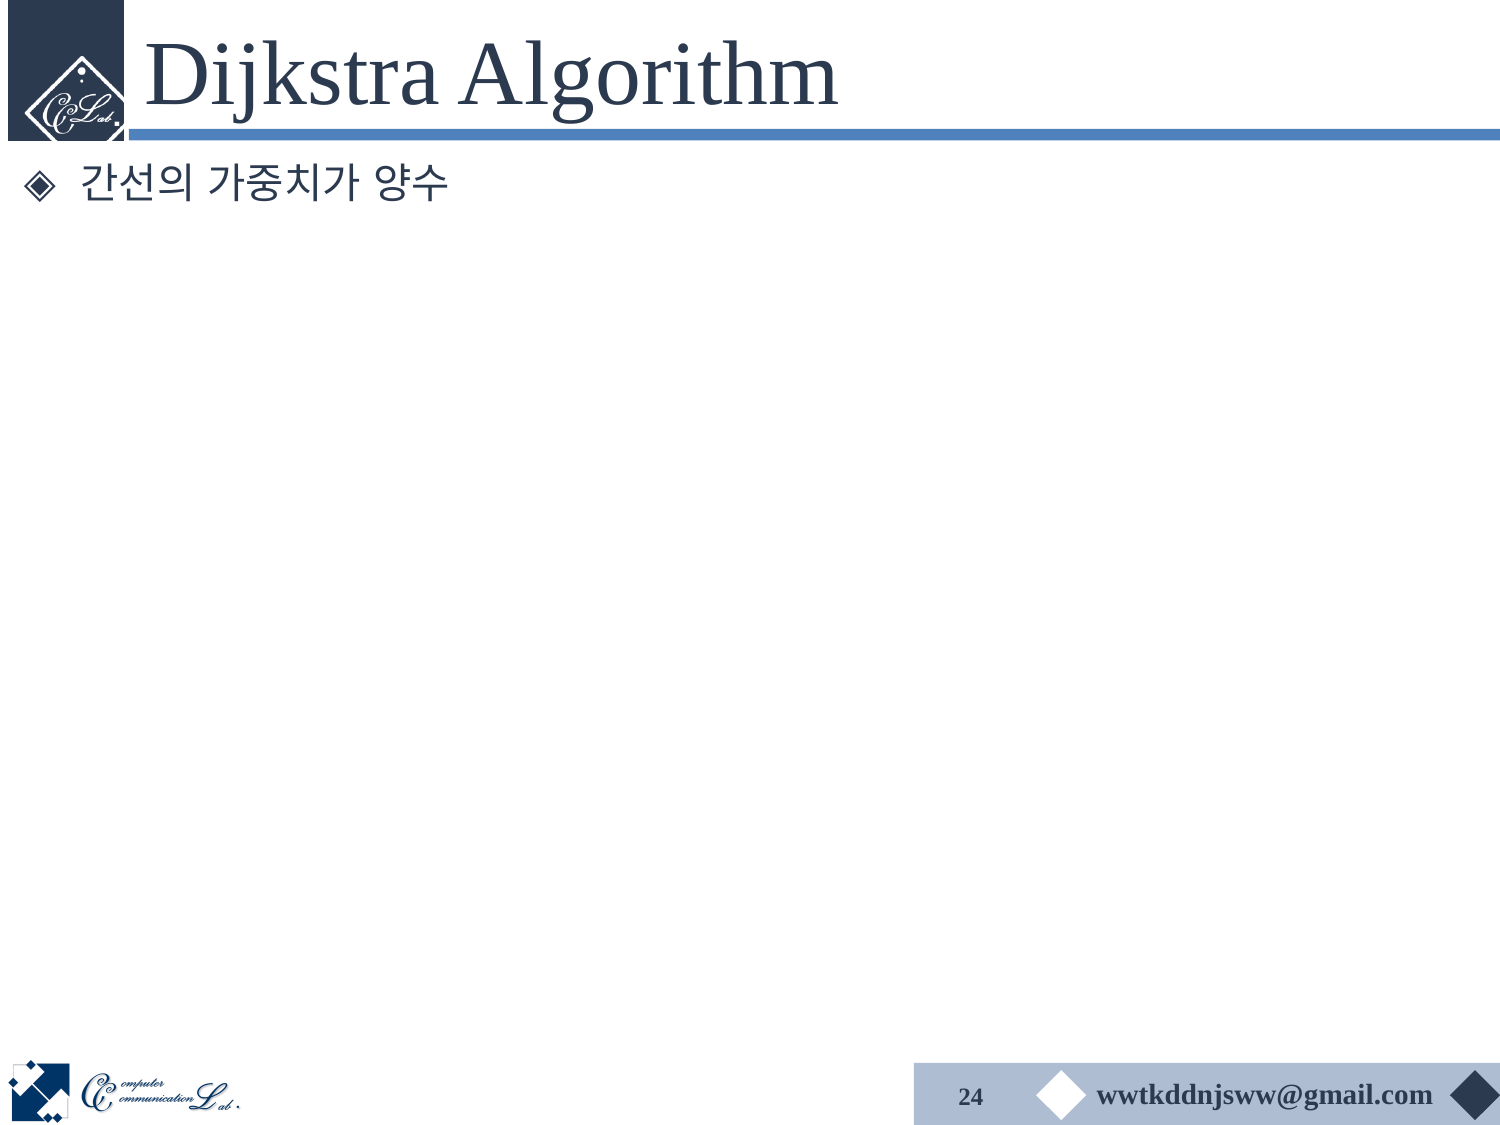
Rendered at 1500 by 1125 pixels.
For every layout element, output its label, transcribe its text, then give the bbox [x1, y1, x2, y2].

picture [7, 1058, 243, 1125]
list 간선의 가중치가 양수 [8, 148, 1493, 1059]
title Dijkstra Algorithm [129, 10, 1474, 126]
picture [8, 0, 124, 141]
